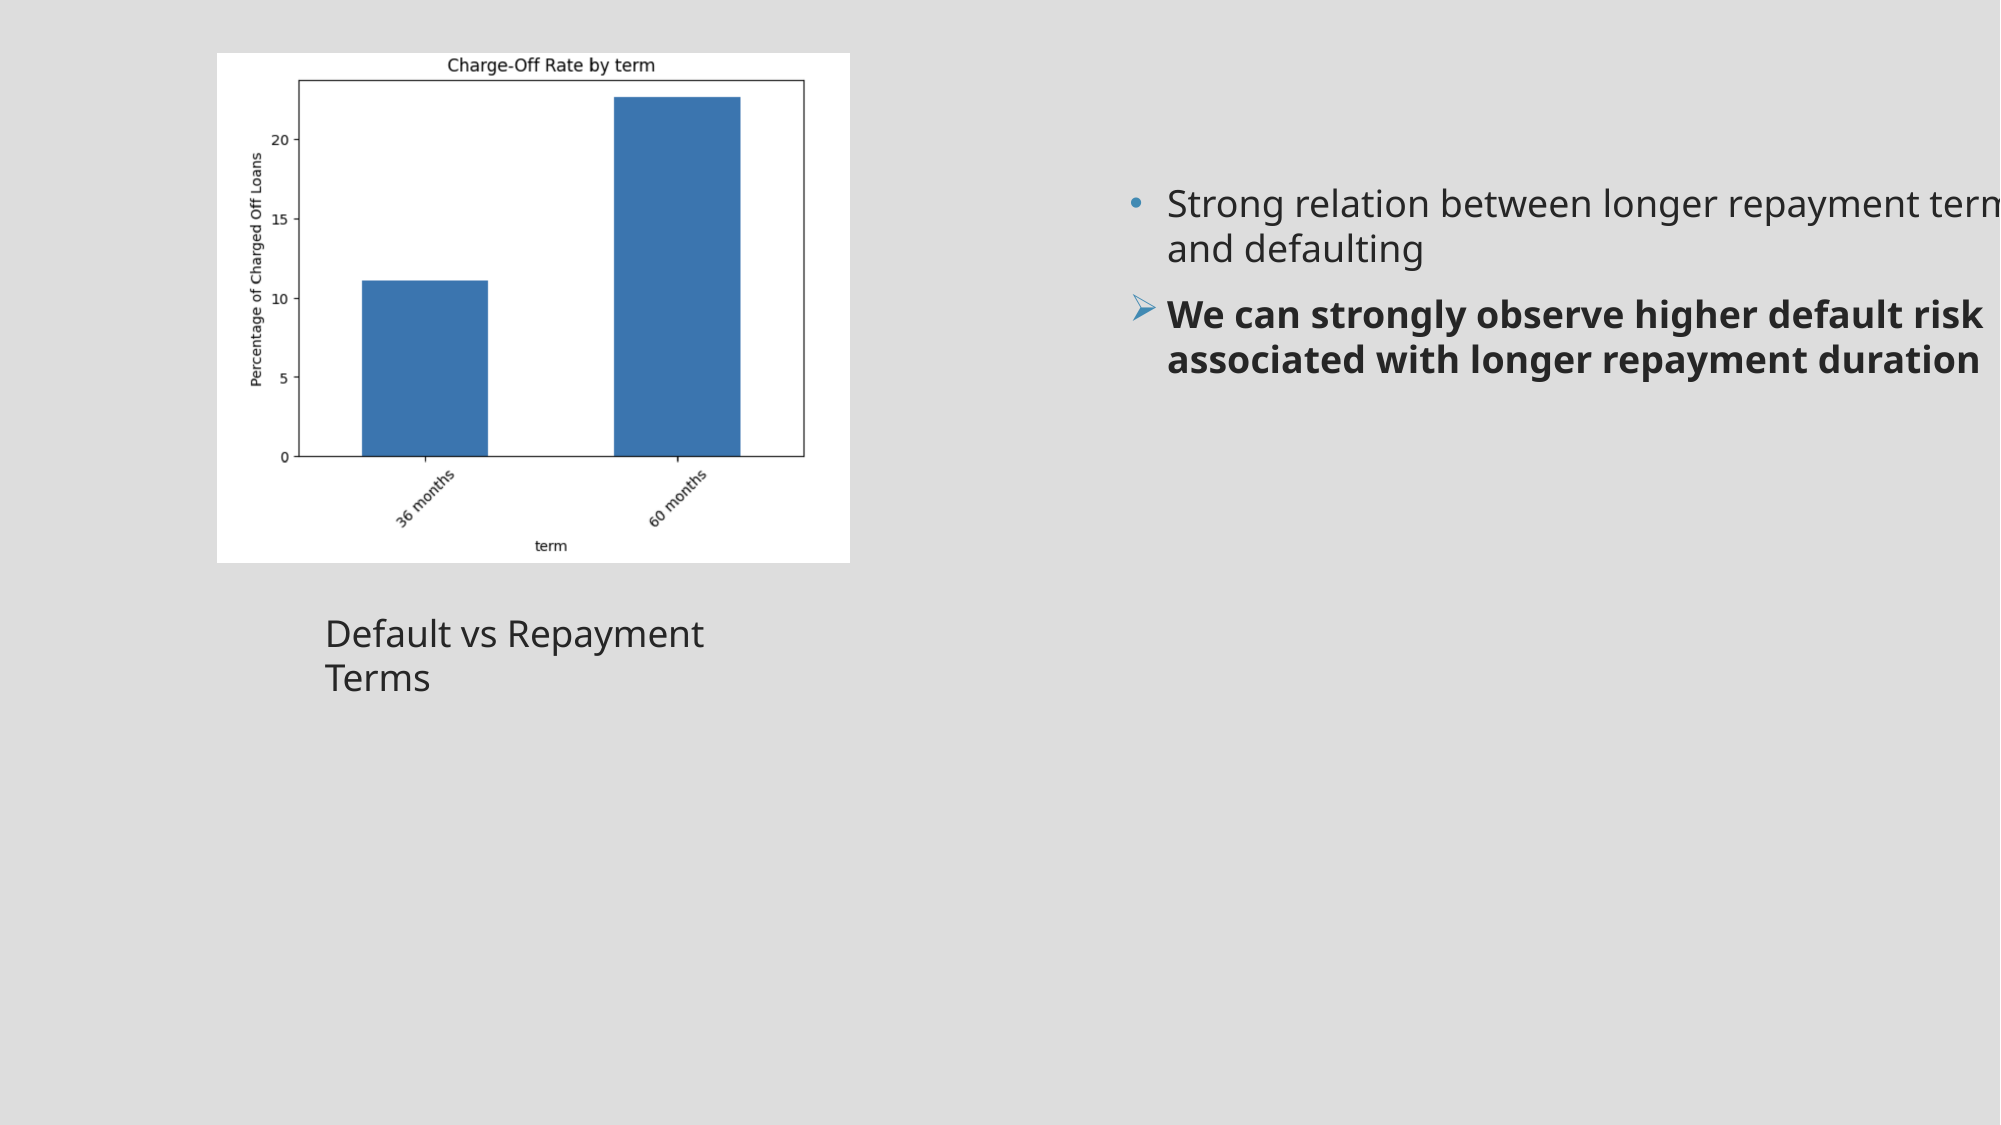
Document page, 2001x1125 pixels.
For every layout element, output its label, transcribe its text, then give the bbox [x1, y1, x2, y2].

text_box Strong relation between longer repayment term and defaulting We can strongly observe higher default risk associated with longer repayment duration [1114, 172, 2000, 605]
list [216, 53, 851, 563]
text_box Default vs Repayment Terms [309, 602, 827, 708]
